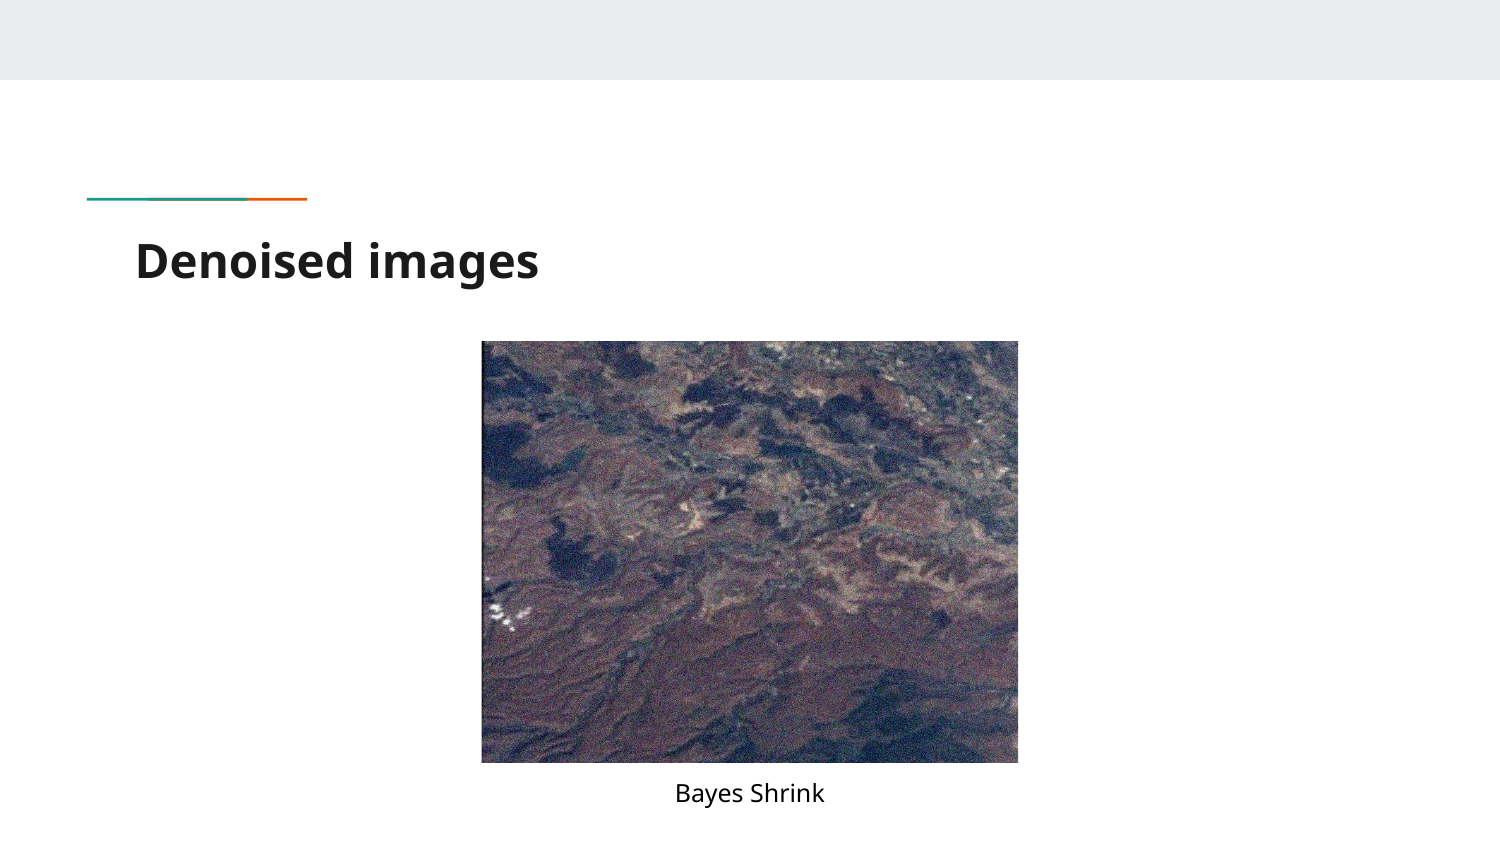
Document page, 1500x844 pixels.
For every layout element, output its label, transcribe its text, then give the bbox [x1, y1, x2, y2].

title Denoised images [119, 216, 1381, 305]
text_box Bayes Shrink [482, 771, 1018, 823]
picture [481, 340, 1019, 764]
